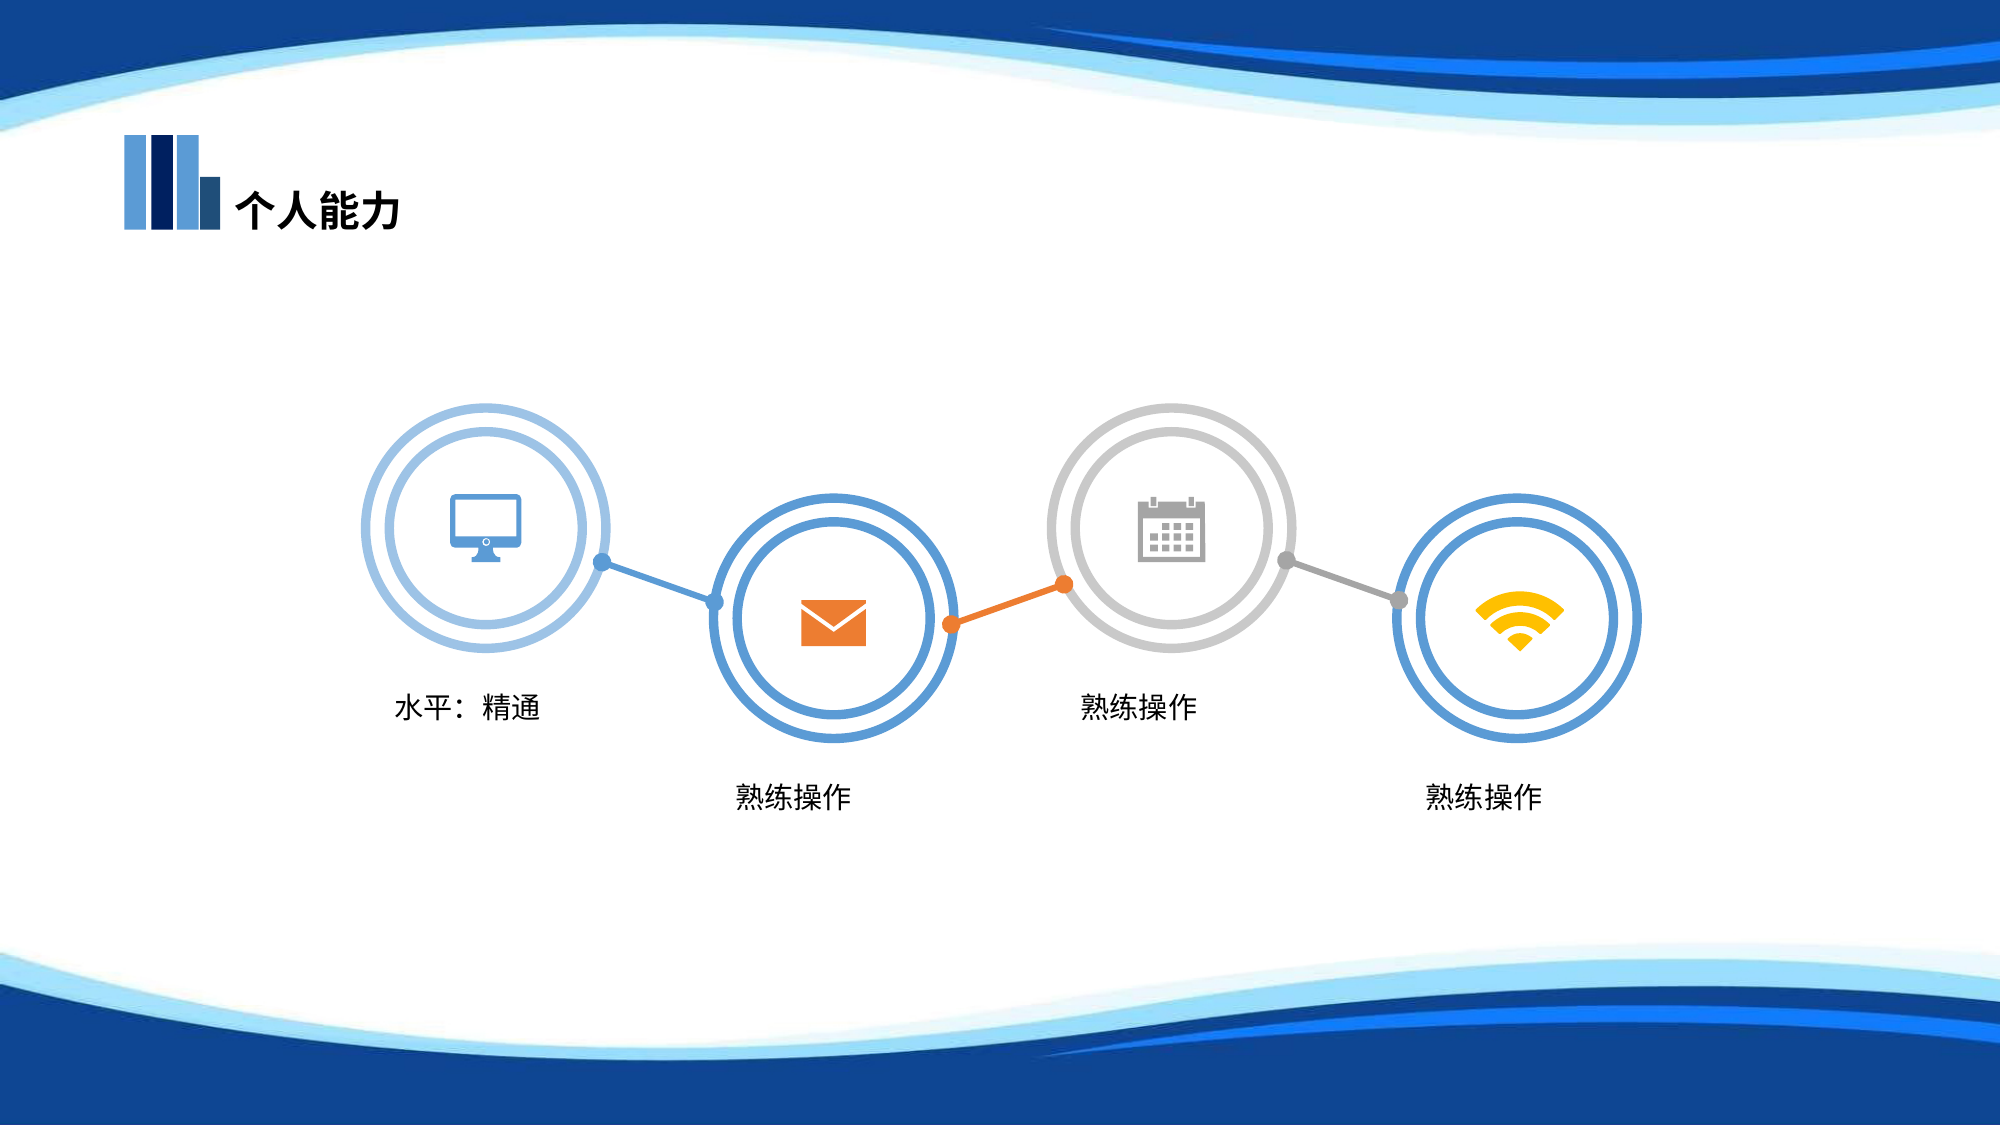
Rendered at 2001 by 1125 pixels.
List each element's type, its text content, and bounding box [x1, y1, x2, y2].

text_box [365, 408, 606, 649]
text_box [801, 600, 866, 647]
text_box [602, 562, 715, 603]
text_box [1475, 585, 1565, 652]
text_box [1137, 496, 1206, 563]
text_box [450, 494, 522, 563]
text_box 熟练操作 [1065, 674, 1293, 732]
picture [0, 0, 2000, 1125]
text_box 熟练操作 [1410, 764, 1638, 822]
text_box [1396, 498, 1638, 739]
text_box 水平：精通 [379, 674, 607, 732]
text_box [951, 584, 1065, 625]
text_box [1051, 408, 1292, 649]
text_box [124, 135, 656, 243]
text_box 熟练操作 [720, 764, 947, 822]
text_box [1286, 560, 1399, 601]
text_box [713, 498, 953, 739]
